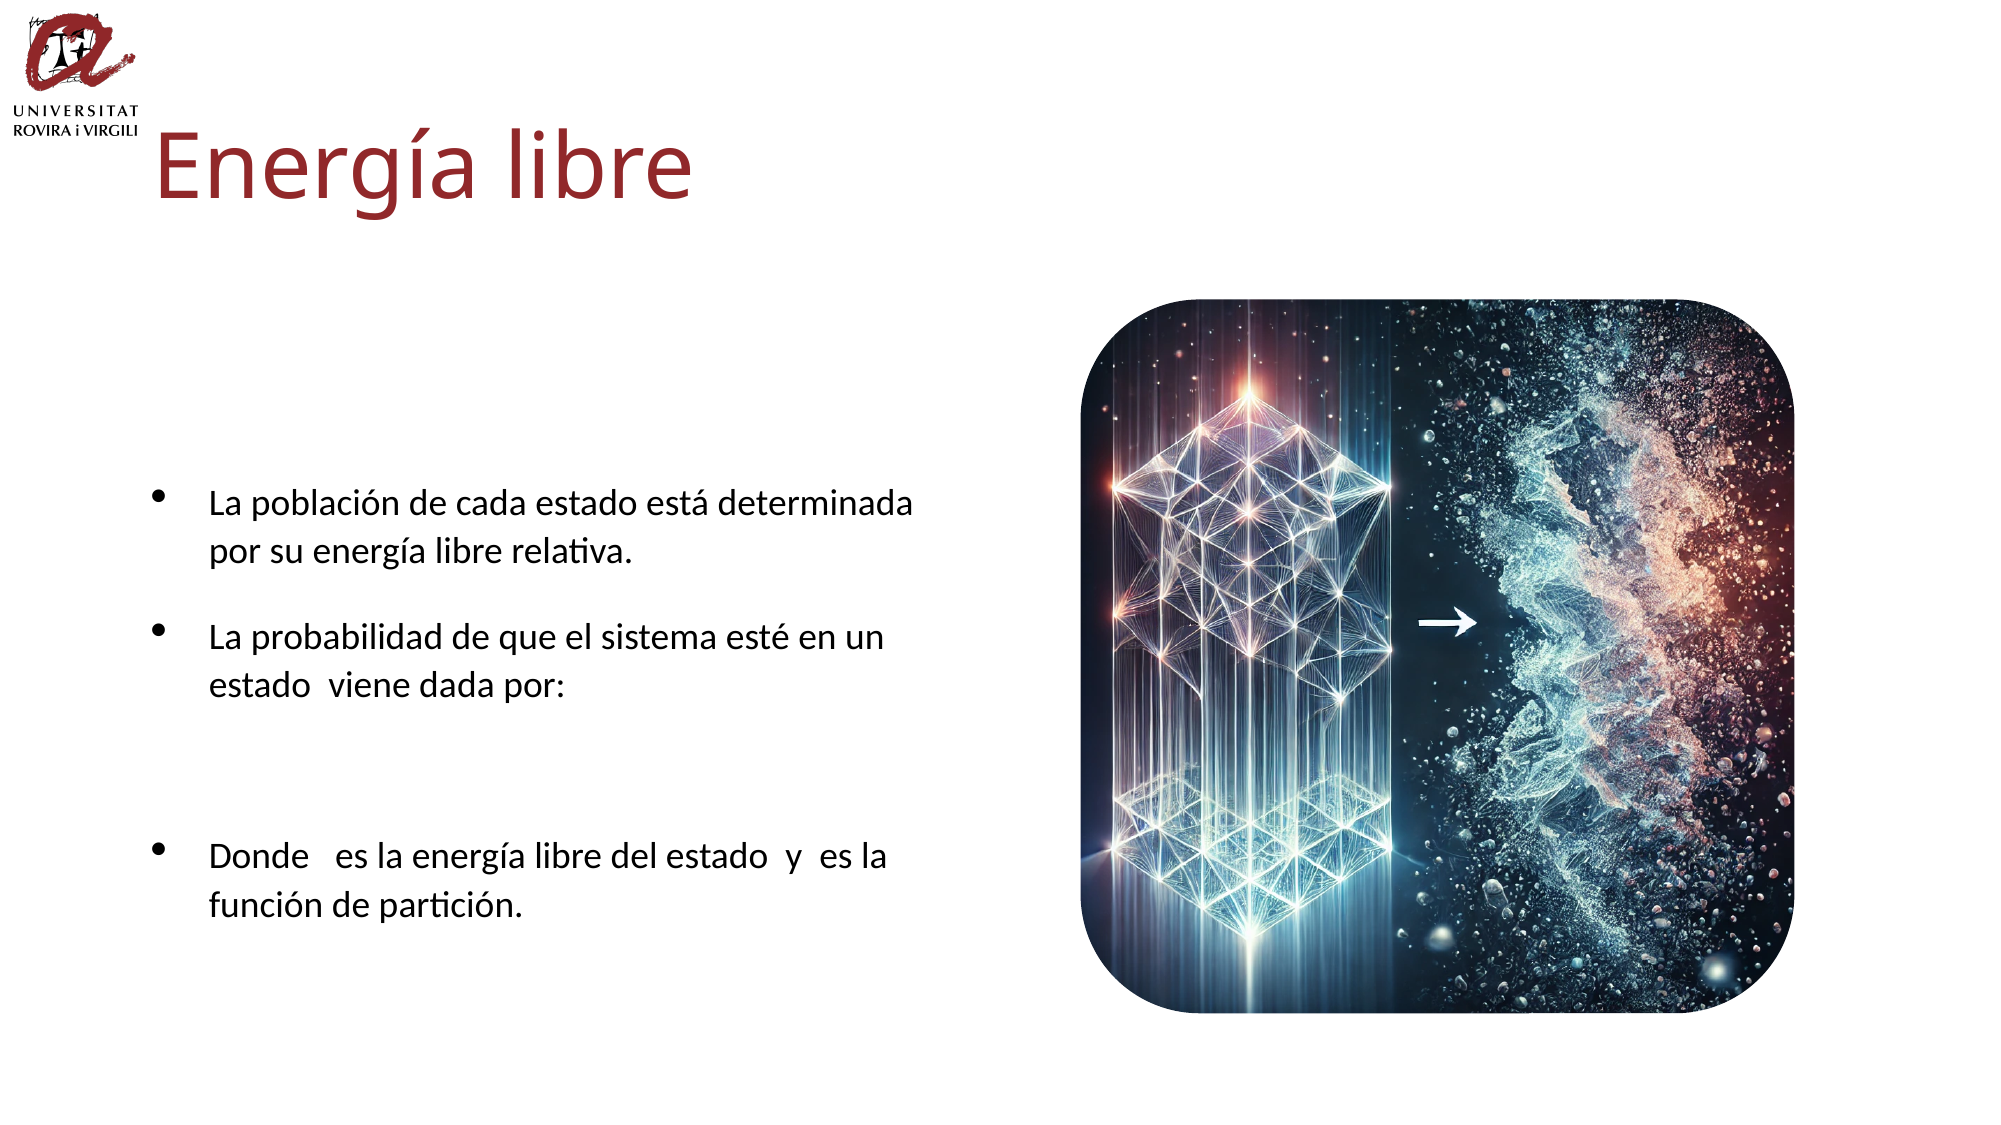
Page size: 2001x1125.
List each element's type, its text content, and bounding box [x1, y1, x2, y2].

title Energía libre [137, 59, 1863, 278]
picture [14, 13, 138, 136]
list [1080, 298, 1795, 1014]
